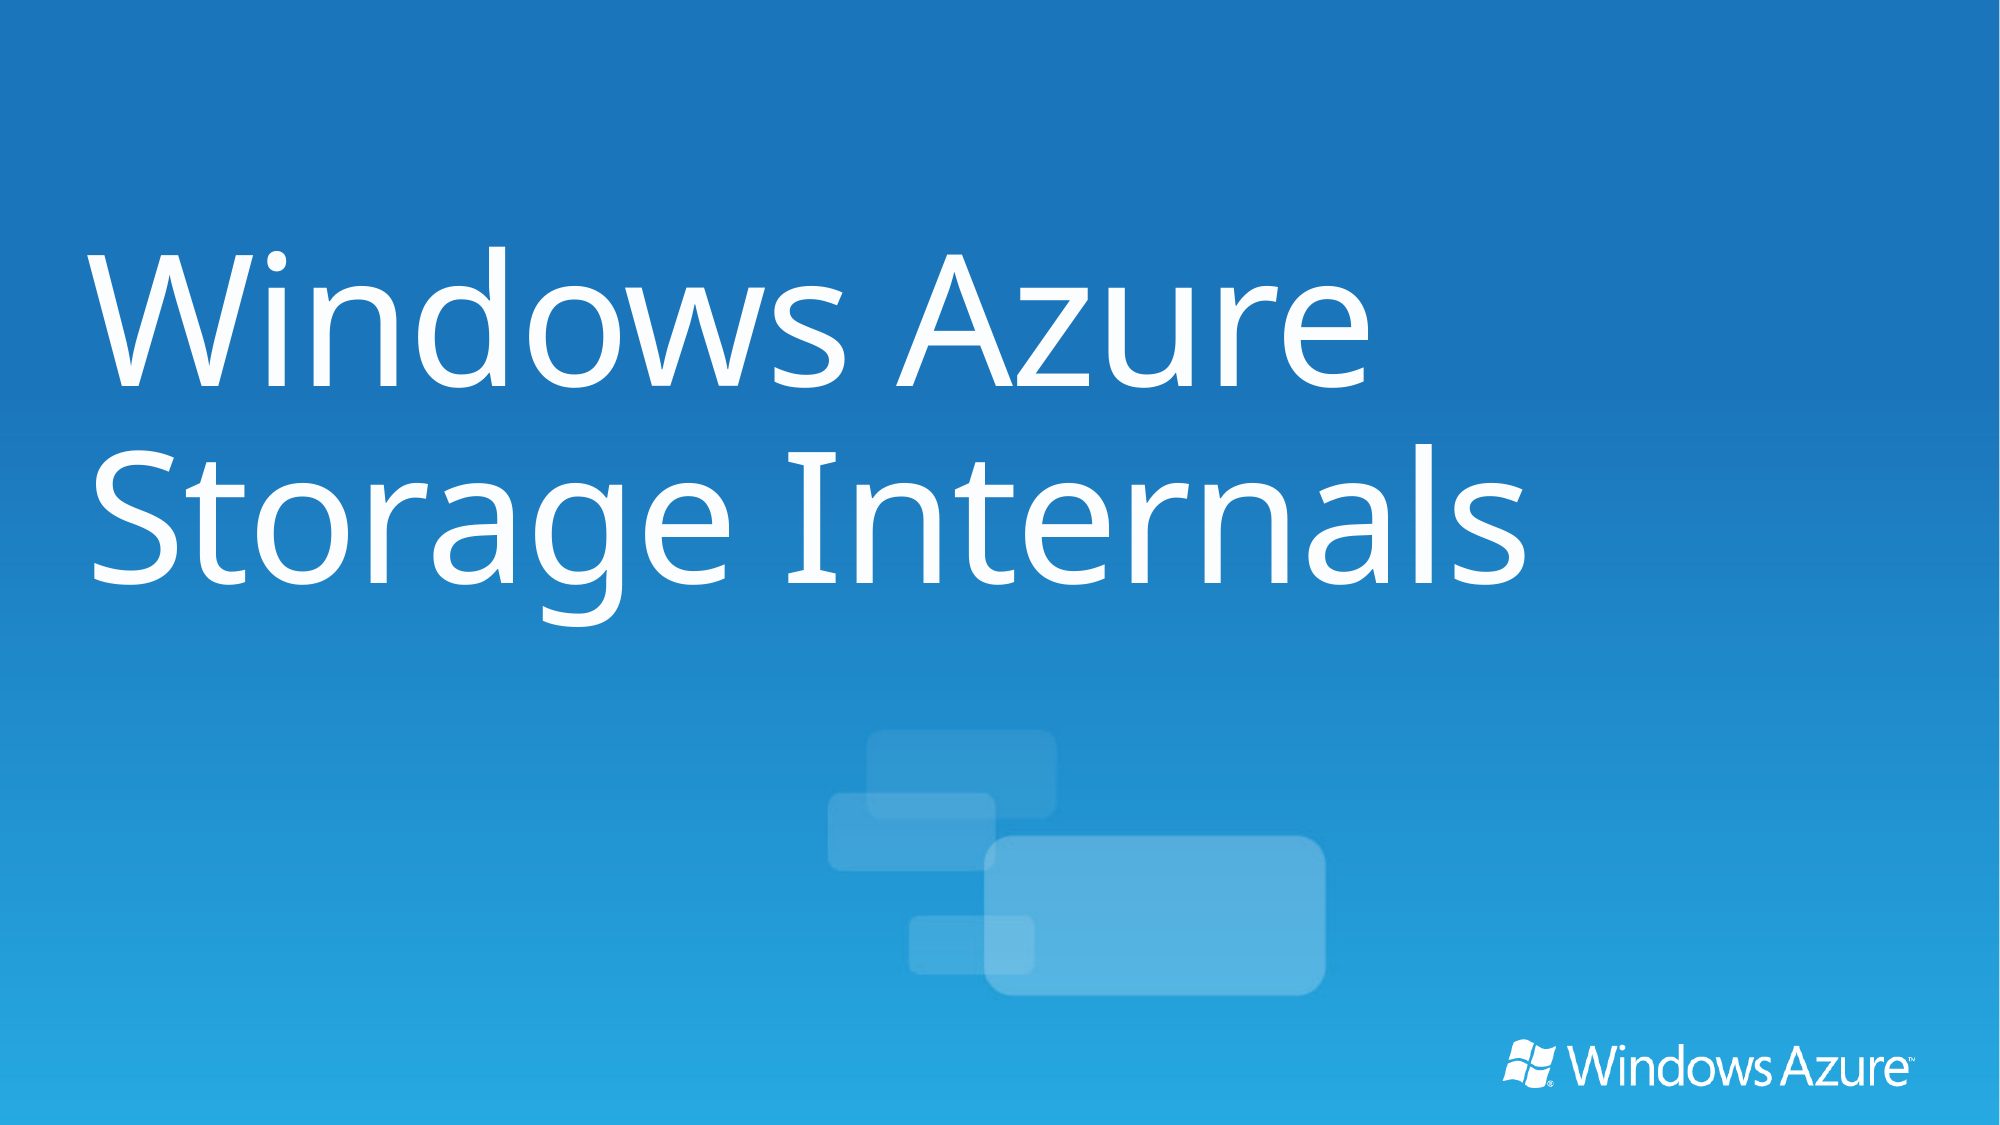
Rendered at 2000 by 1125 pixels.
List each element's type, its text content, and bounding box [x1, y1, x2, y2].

list Windows Azure Storage Internals [85, 312, 1840, 539]
picture [0, 0, 2000, 1125]
